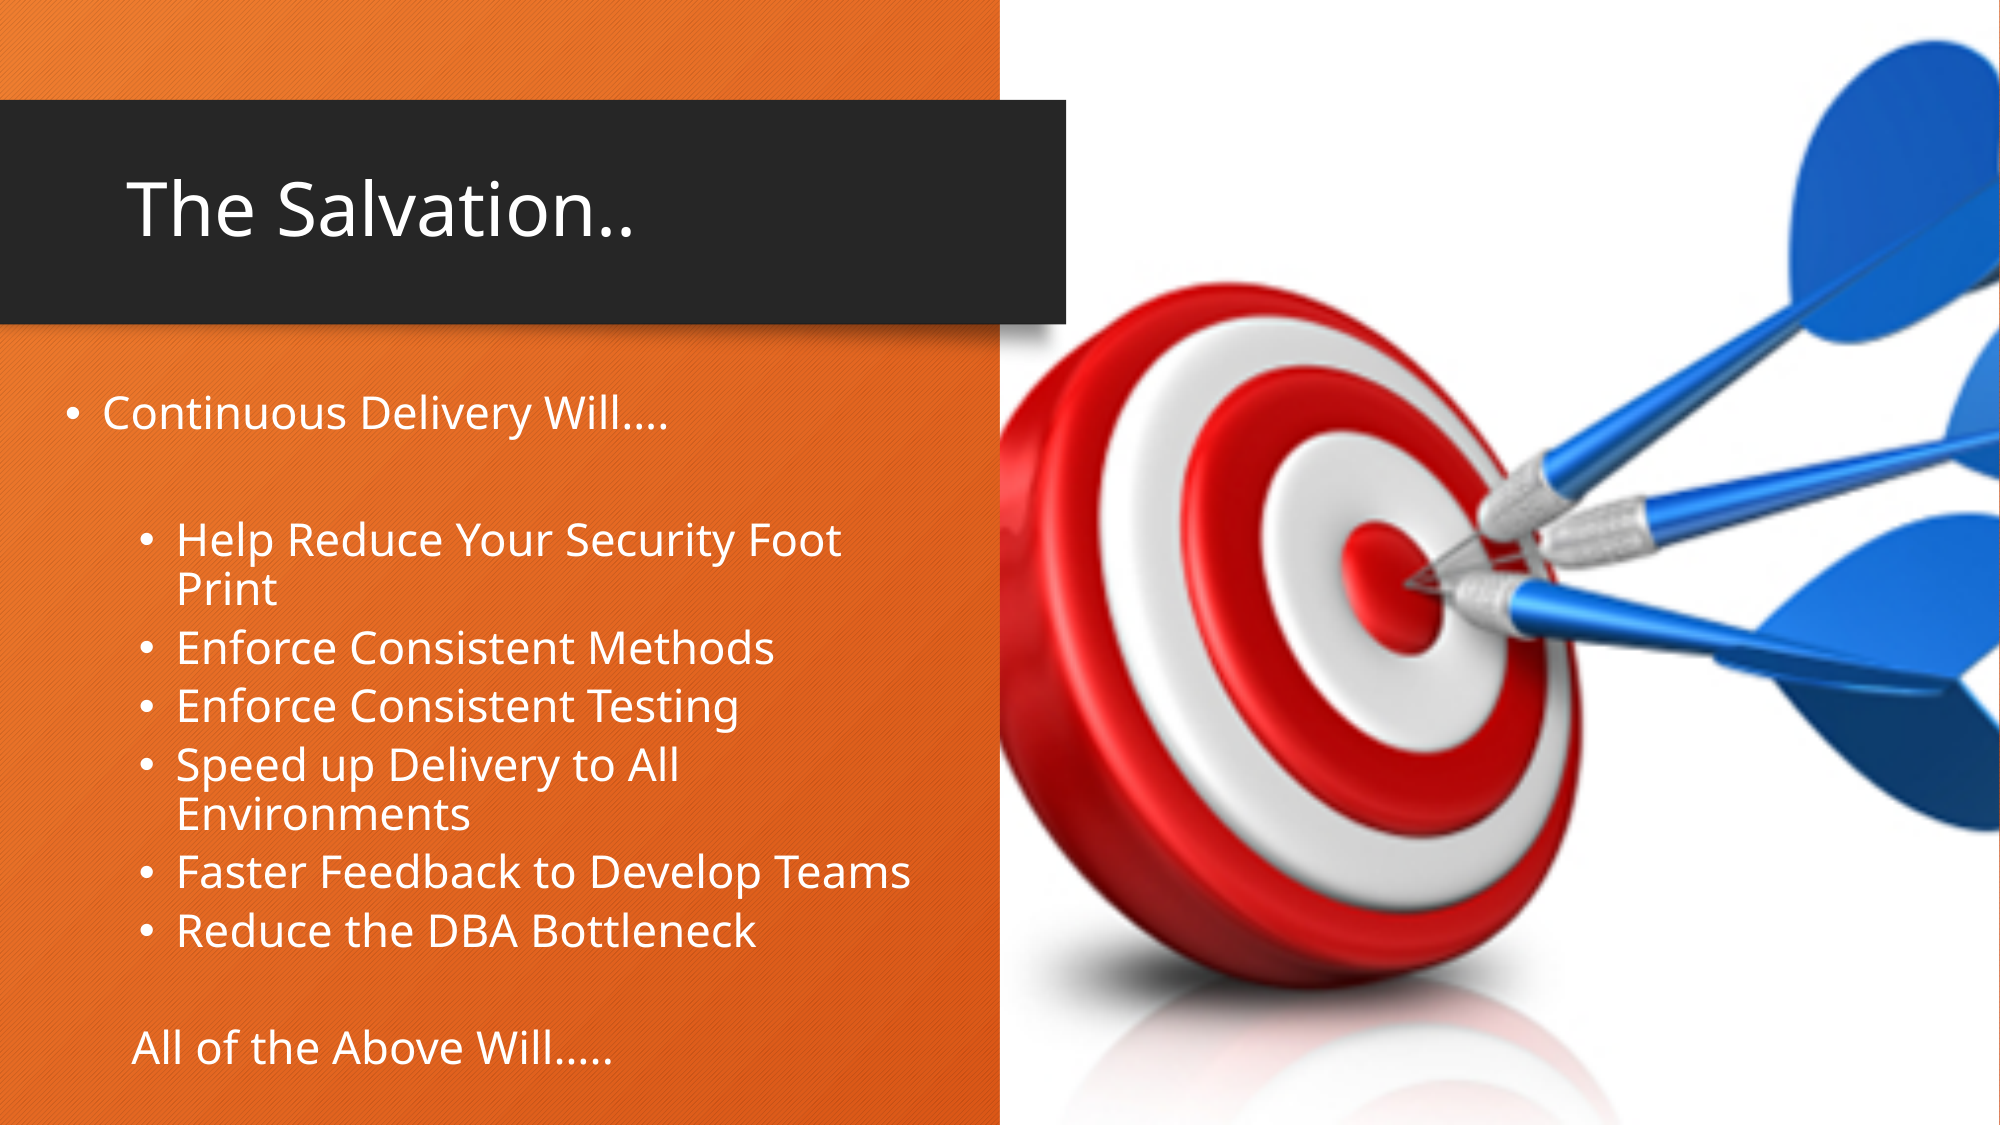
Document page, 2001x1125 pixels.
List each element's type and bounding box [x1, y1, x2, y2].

text_box [0, 367, 999, 1125]
text_box [0, 0, 999, 322]
picture [0, 0, 2000, 1125]
